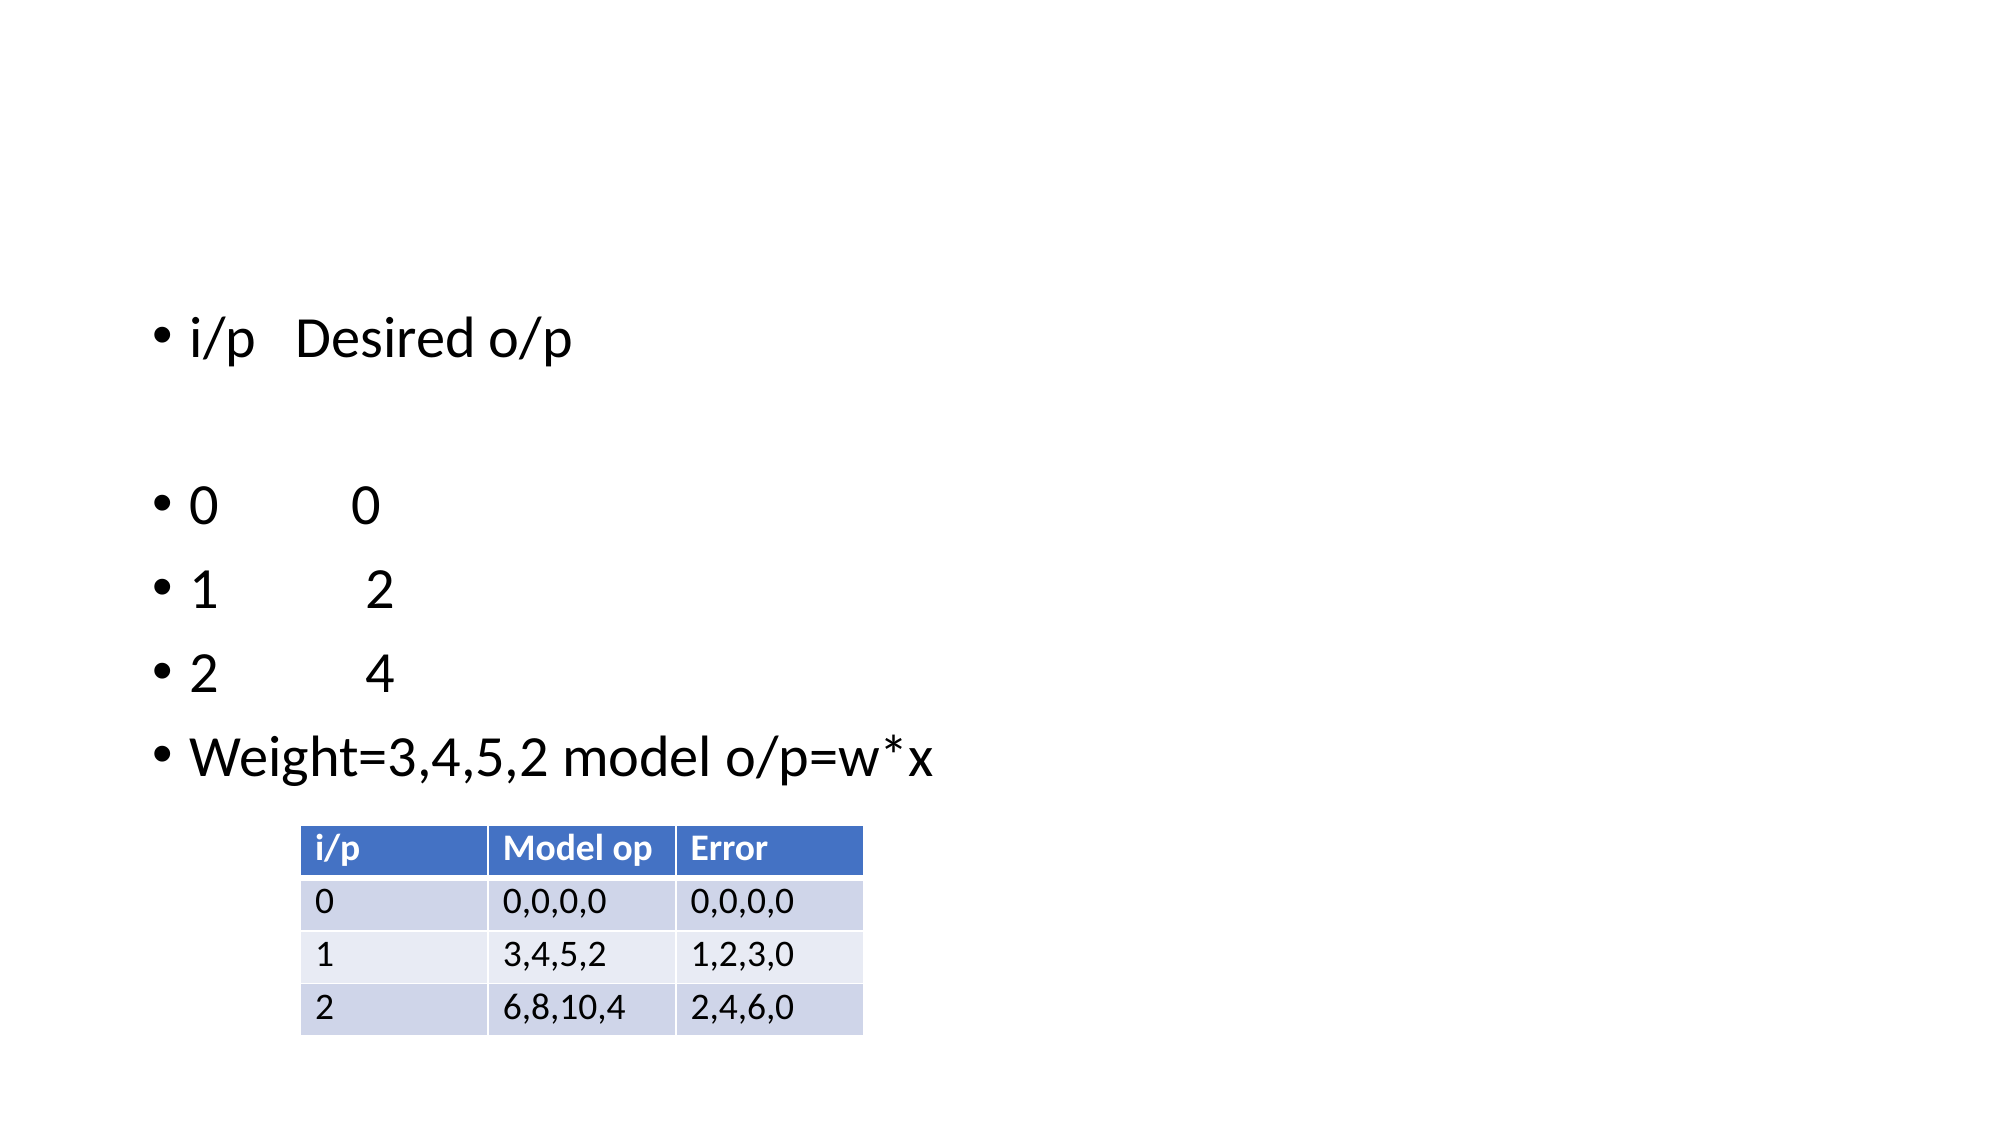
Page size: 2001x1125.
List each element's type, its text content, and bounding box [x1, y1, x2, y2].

table_cell 2 [301, 984, 487, 1035]
table_cell 3,4,5,2 [489, 932, 675, 983]
list i/p Desired o/p 0 0 1 2 2 4 Weight=3,4,5,2 model o/p=w*x [137, 299, 1863, 1066]
table_header Error [677, 826, 863, 875]
table_cell 0,0,0,0 [489, 881, 675, 930]
table_cell 0 [301, 881, 487, 930]
table_cell 2,4,6,0 [677, 984, 863, 1035]
table_header i/p [301, 826, 487, 875]
table_cell 1 [301, 932, 487, 983]
table_cell 1,2,3,0 [677, 932, 863, 983]
table_cell 0,0,0,0 [677, 881, 863, 930]
table_header Model op [489, 826, 675, 875]
table_cell 6,8,10,4 [489, 984, 675, 1035]
